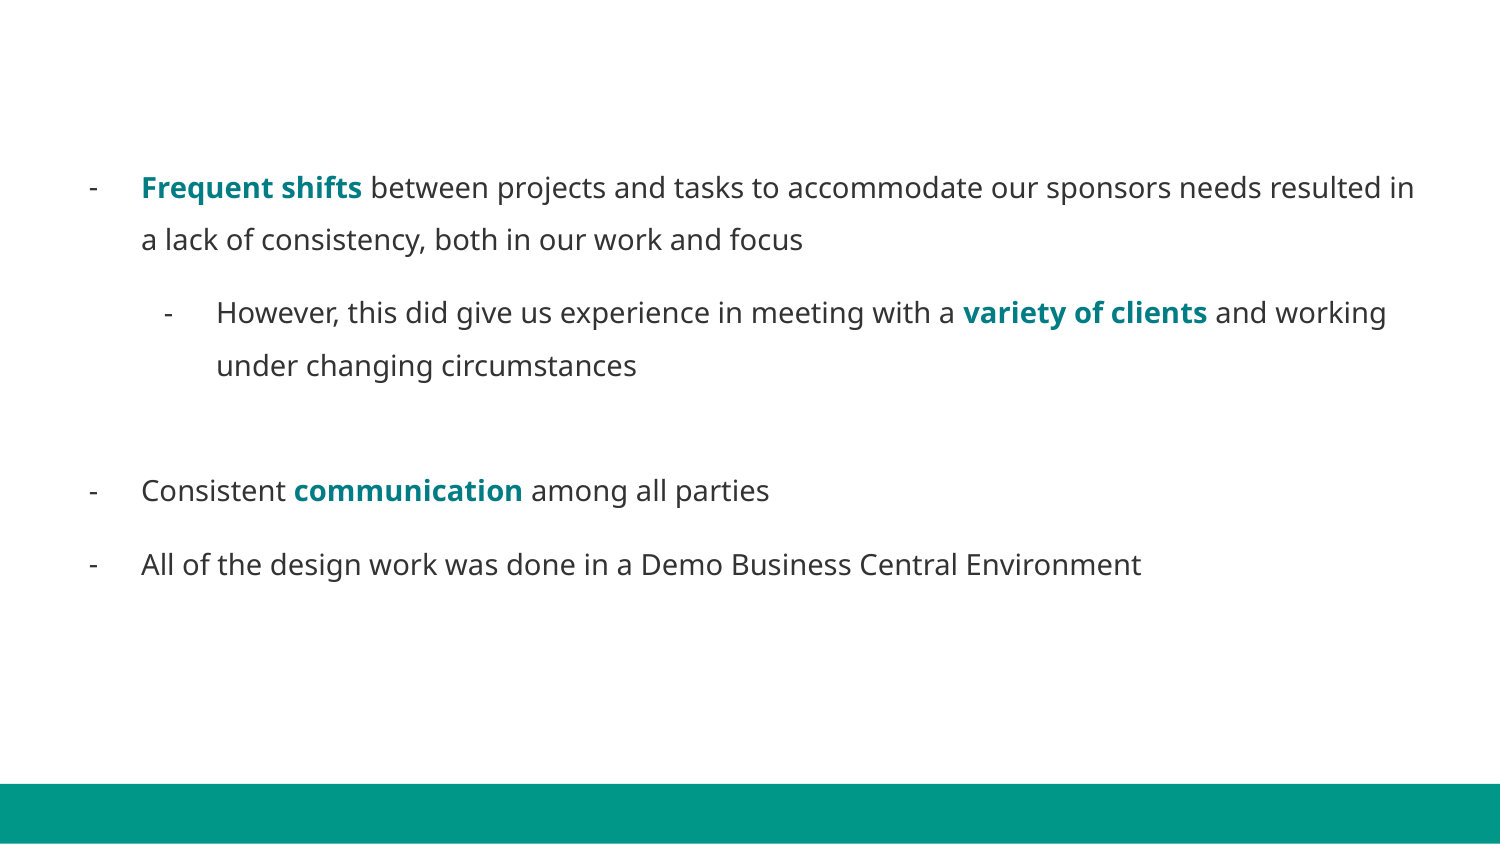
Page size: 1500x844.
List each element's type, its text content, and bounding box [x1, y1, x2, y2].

list Frequent shifts between projects and tasks to accommodate our sponsors needs resulted in a lack of consistency, both in our work and focus However, this did give us experience in meeting with a variety of clients and working under changing circumstances Consistent communication among all parties All of the design work was done in a Demo Business Central Environment [51, 136, 1449, 697]
text_box [0, 783, 1500, 844]
